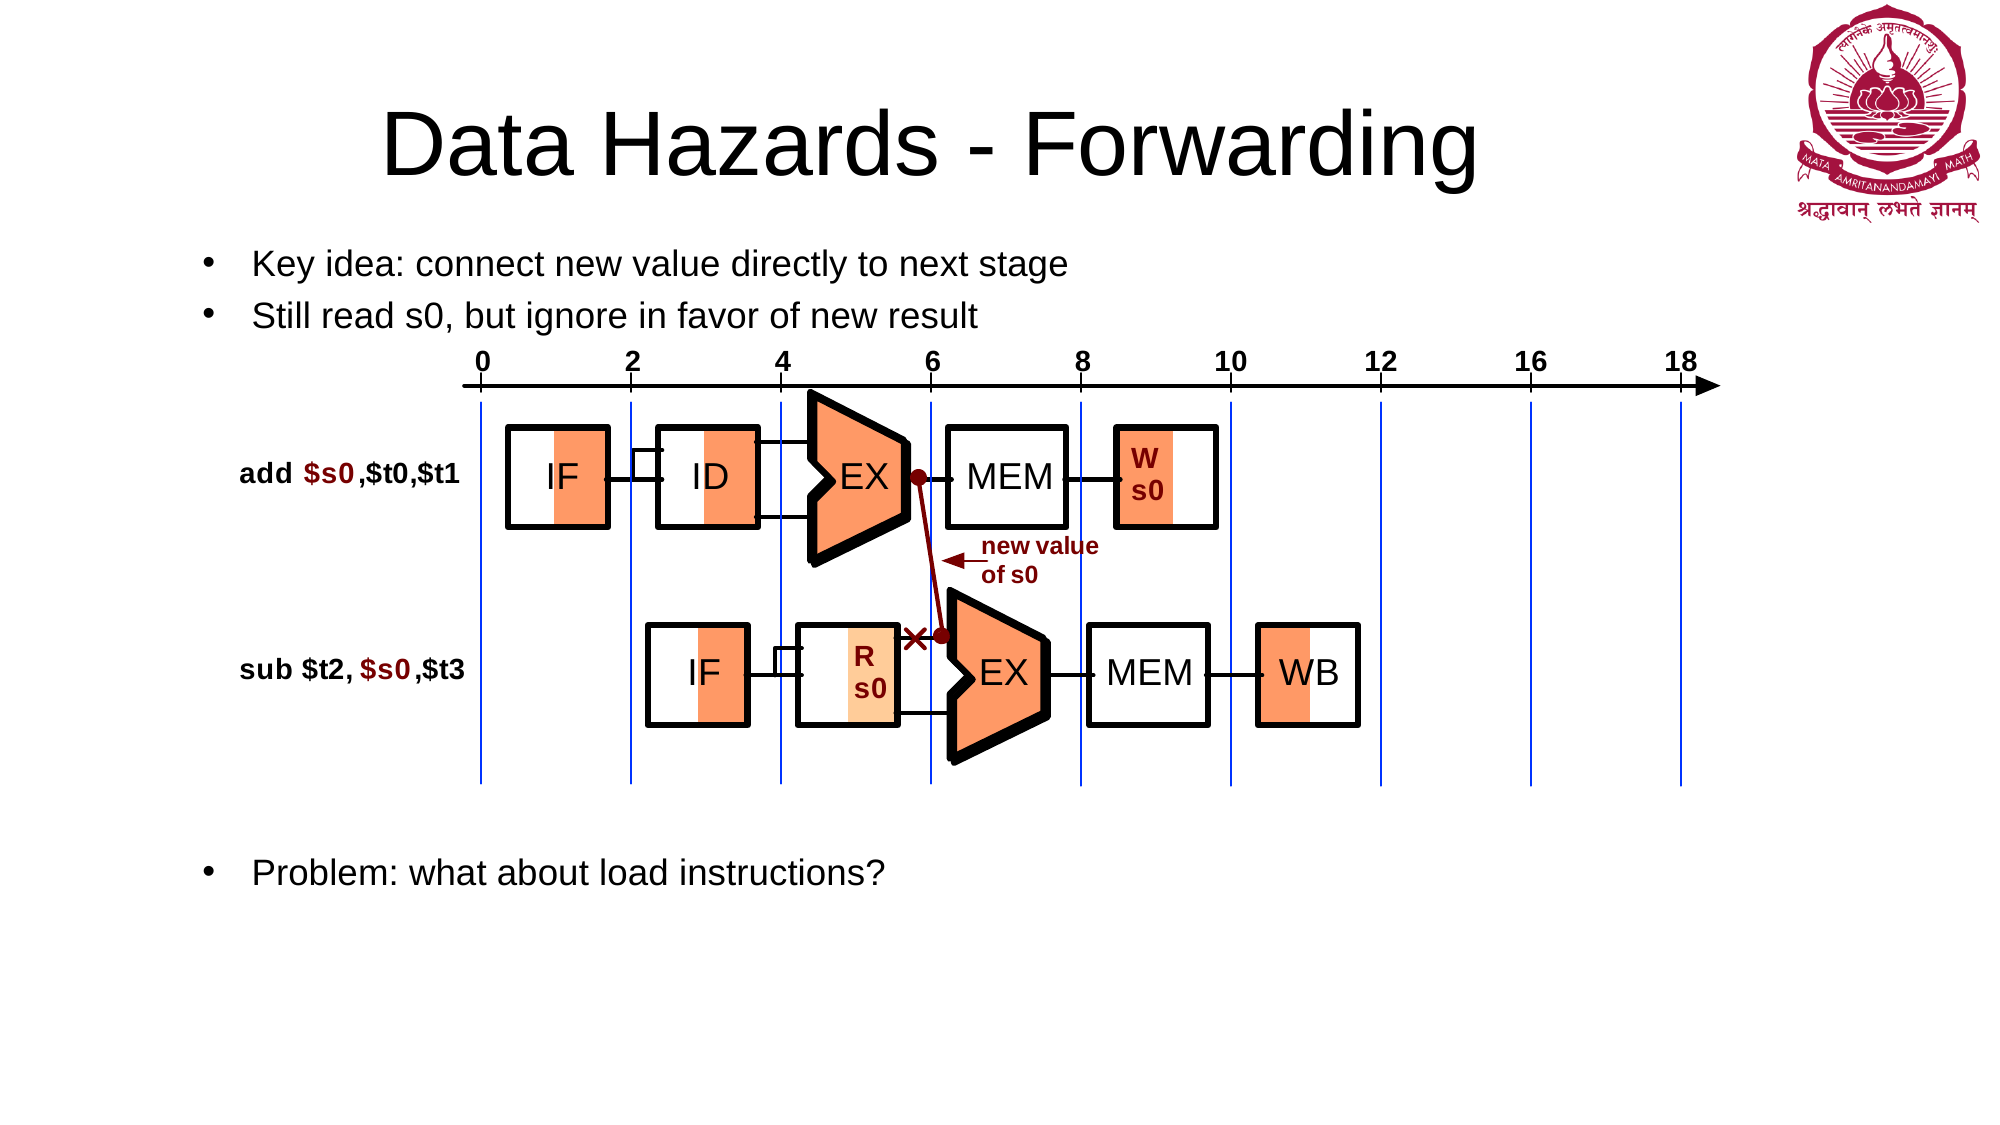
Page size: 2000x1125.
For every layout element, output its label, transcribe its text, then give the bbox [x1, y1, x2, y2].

picture [1776, 1, 2000, 225]
picture [236, 345, 1742, 795]
title Data Hazards - Forwarding [99, 45, 1763, 233]
list Key idea: connect new value directly to next stage Still read s0, but ignore in favor of new result Problem: what about load instructions? [187, 232, 1475, 908]
